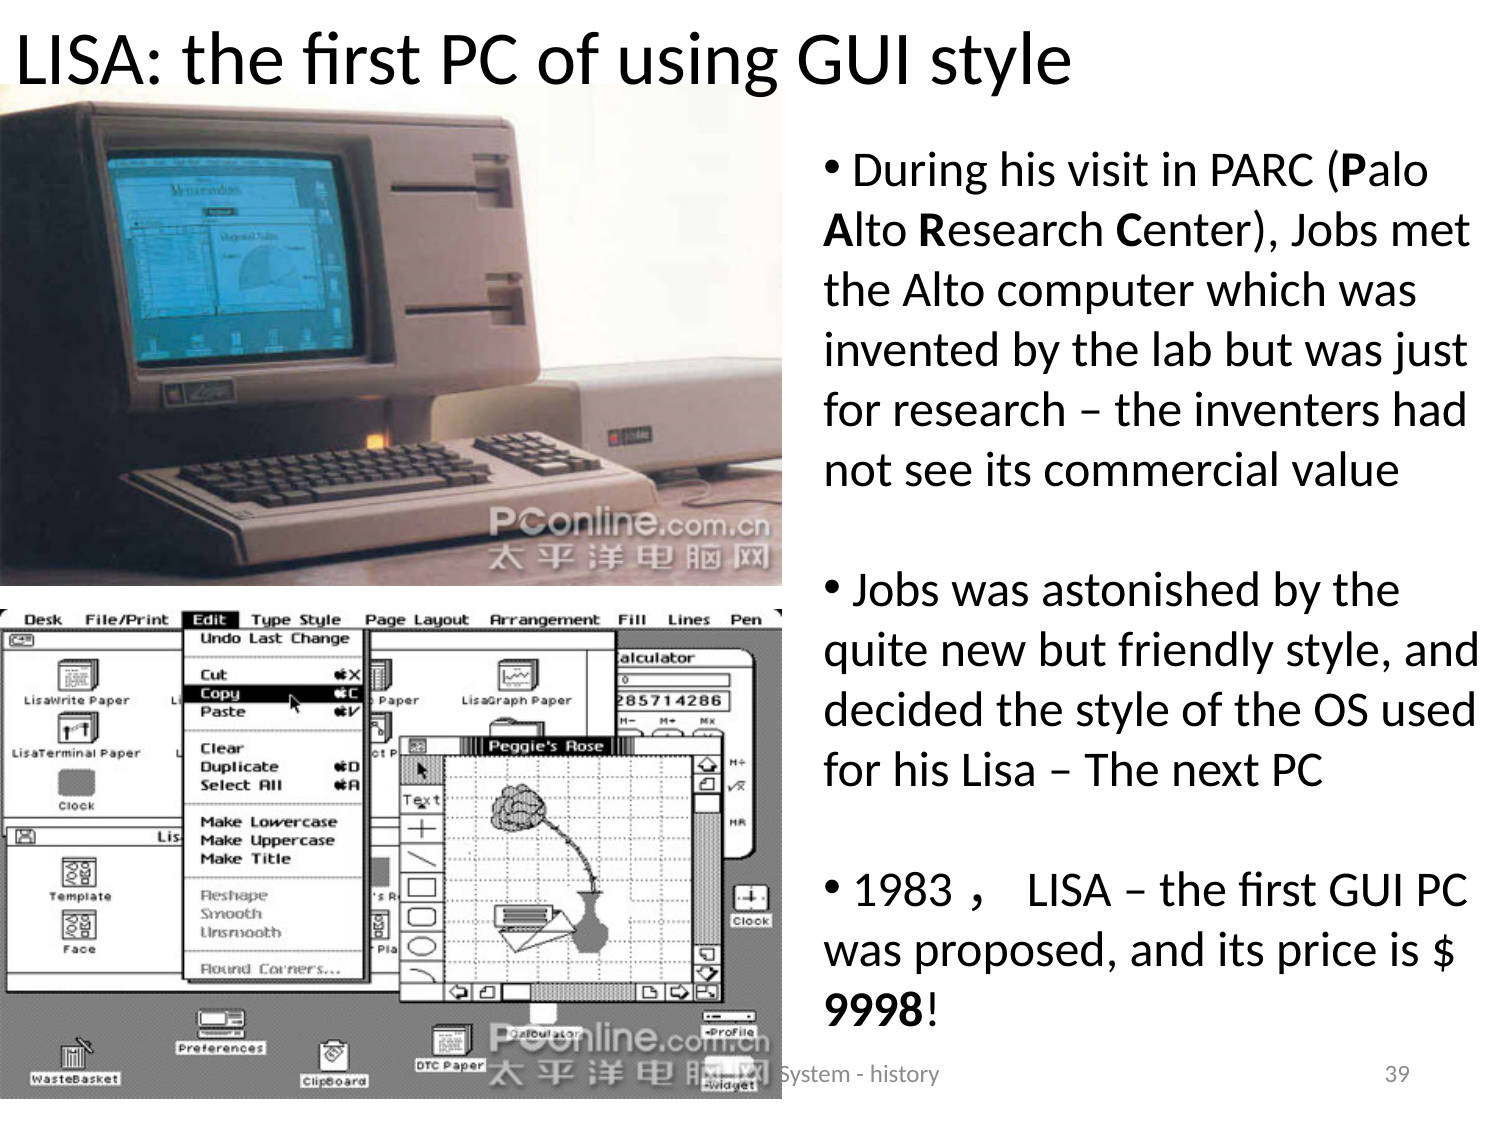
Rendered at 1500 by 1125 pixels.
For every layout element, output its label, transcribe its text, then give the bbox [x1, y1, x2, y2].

picture [0, 609, 782, 1099]
footer Part VI: Operating System - history [784, 1042, 1020, 1103]
title LISA: the first PC of using GUI style [0, 0, 1350, 108]
text_box During his visit in PARC (Palo Alto Research Center), Jobs met the Alto computer which was invented by the lab but was just for research – the inventers had not see its commercial value Jobs was astonished by the quite new but friendly style, and decided the style of the OS used for his Lisa – The next PC 1983，LISA – the first GUI PC was proposed, and its price is $ 9998! [808, 128, 1500, 1044]
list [0, 84, 782, 587]
slide_number 39 [1074, 1044, 1425, 1103]
